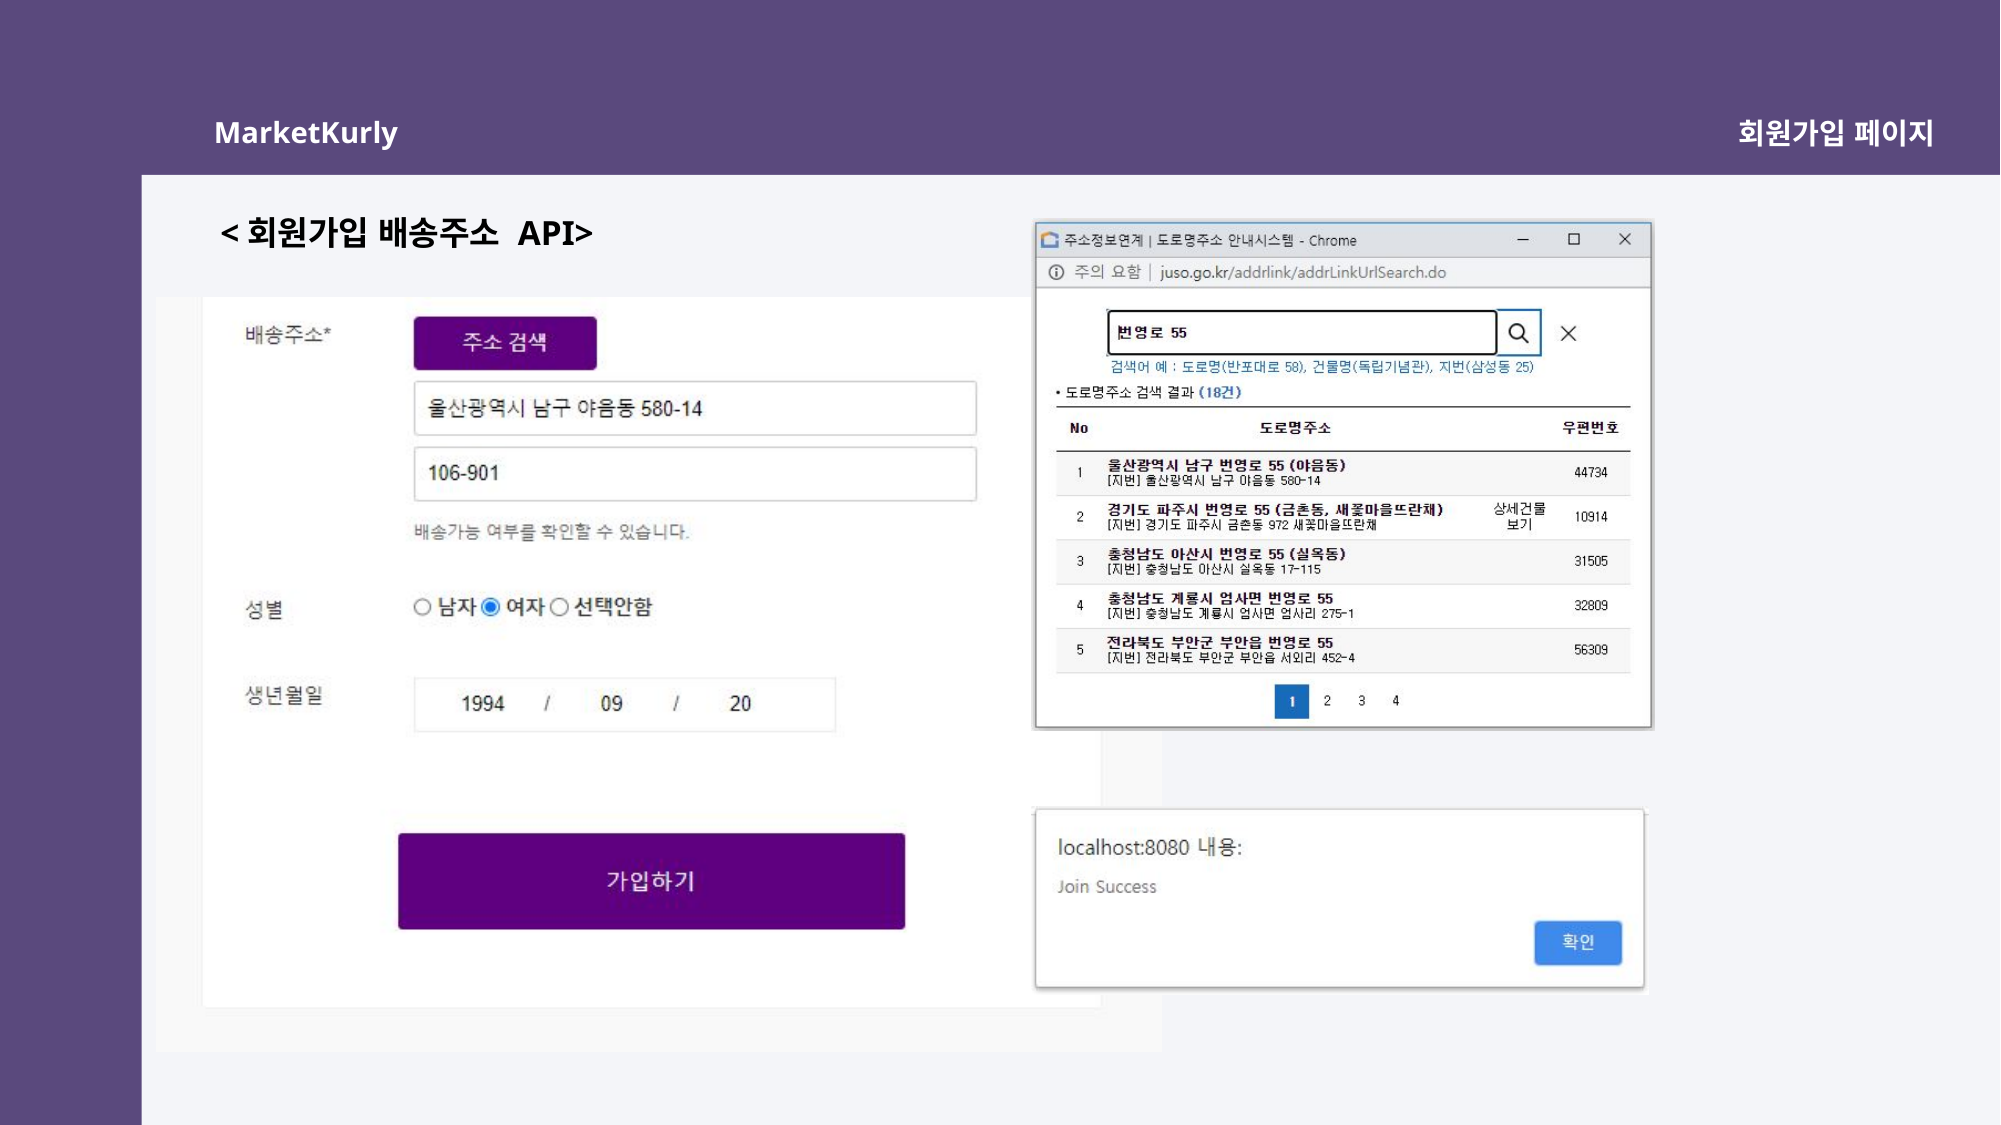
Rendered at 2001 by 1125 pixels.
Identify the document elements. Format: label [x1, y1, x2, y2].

picture [156, 218, 1655, 1052]
text_box [141, 72, 2000, 1125]
